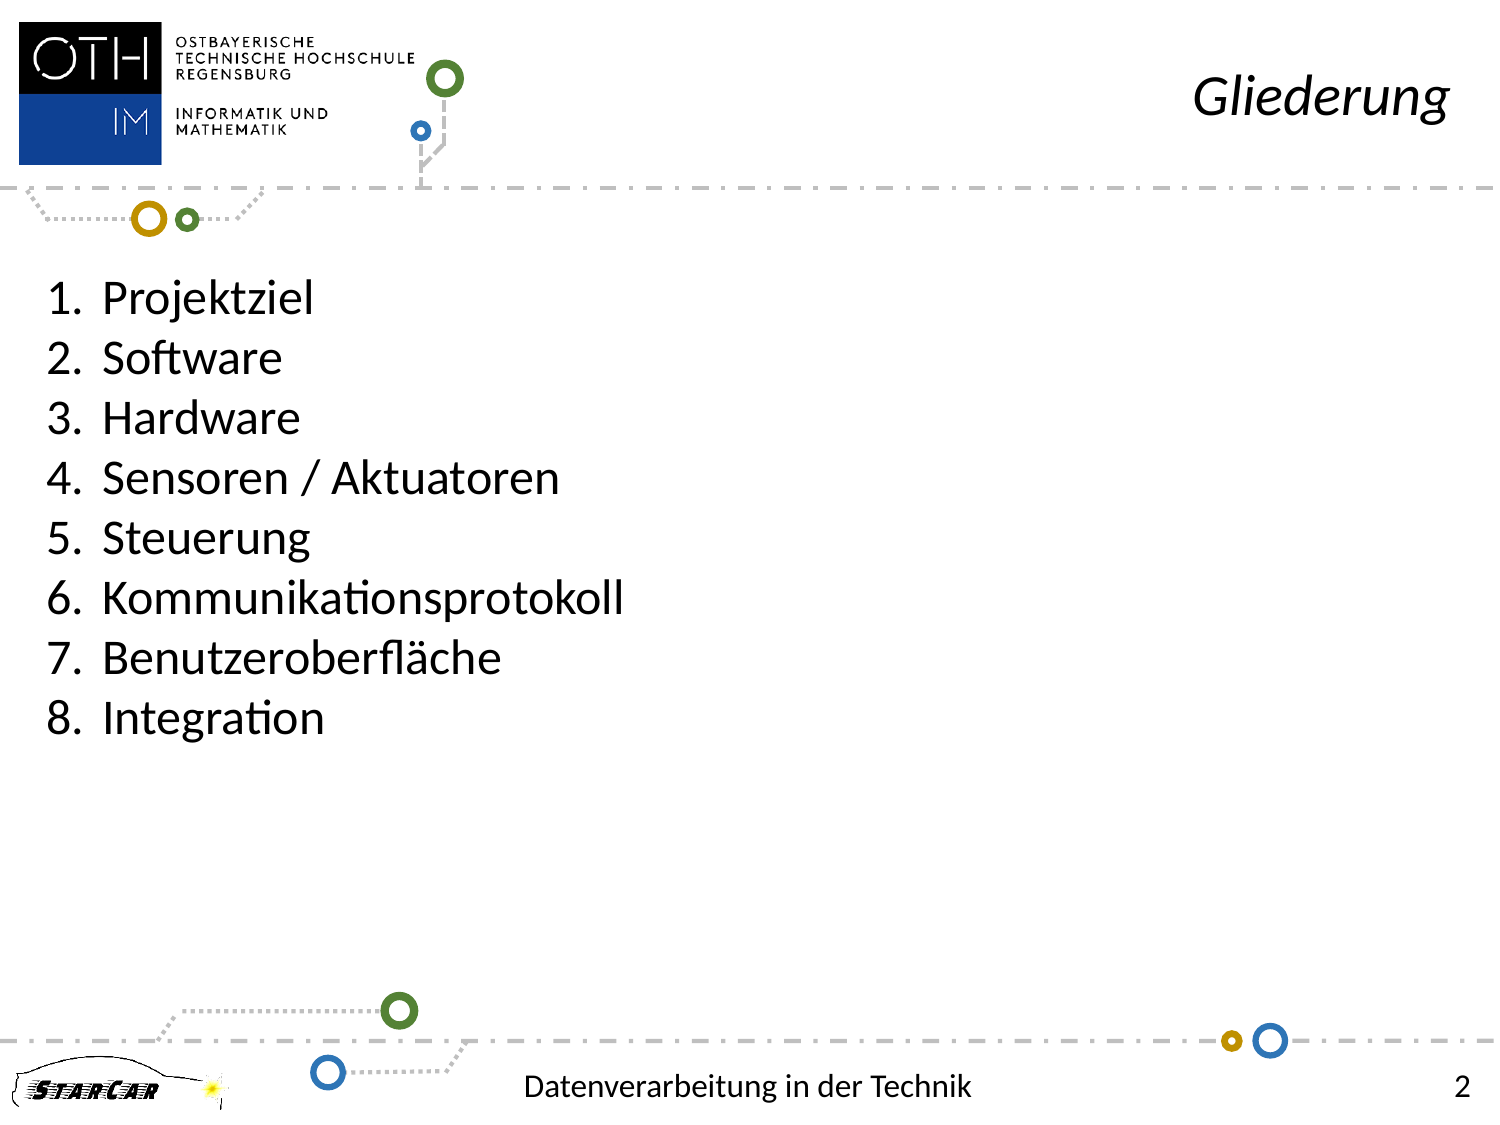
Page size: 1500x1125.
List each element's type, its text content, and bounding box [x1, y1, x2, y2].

list Gliederung [478, 21, 1452, 164]
picture [19, 22, 428, 165]
footer Datenverarbeitung in der Technik [0, 1042, 1497, 1125]
picture [417, 127, 424, 134]
list Projektziel Software Hardware Sensoren / Aktuatoren Steuerung Kommunikationsprotokoll Benutzeroberfläche Integration [46, 264, 1452, 992]
